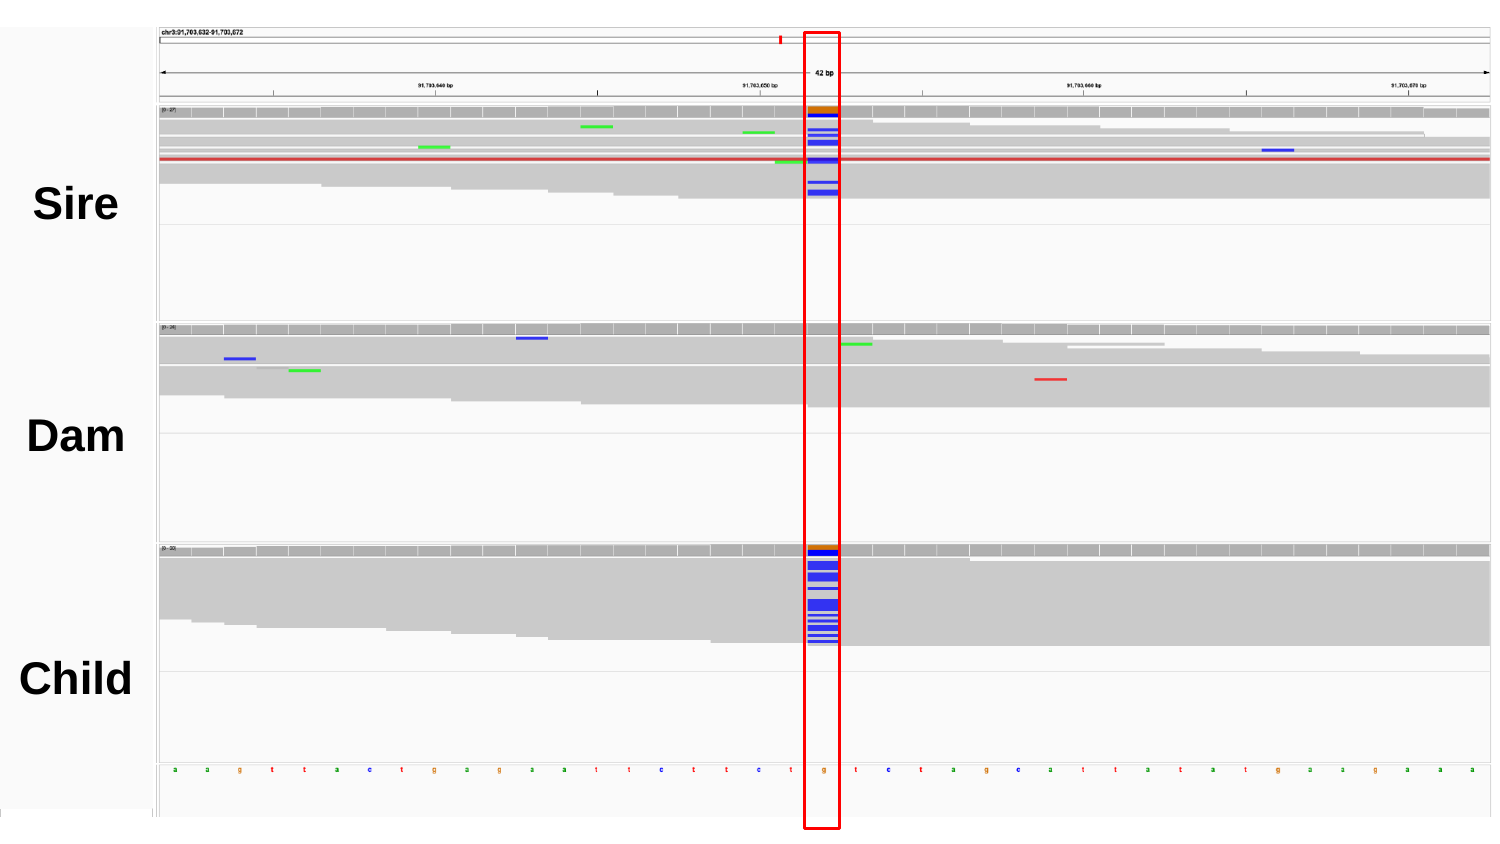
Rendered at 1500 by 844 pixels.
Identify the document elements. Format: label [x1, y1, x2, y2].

picture [0, 26, 1500, 817]
text_box [804, 825, 840, 829]
